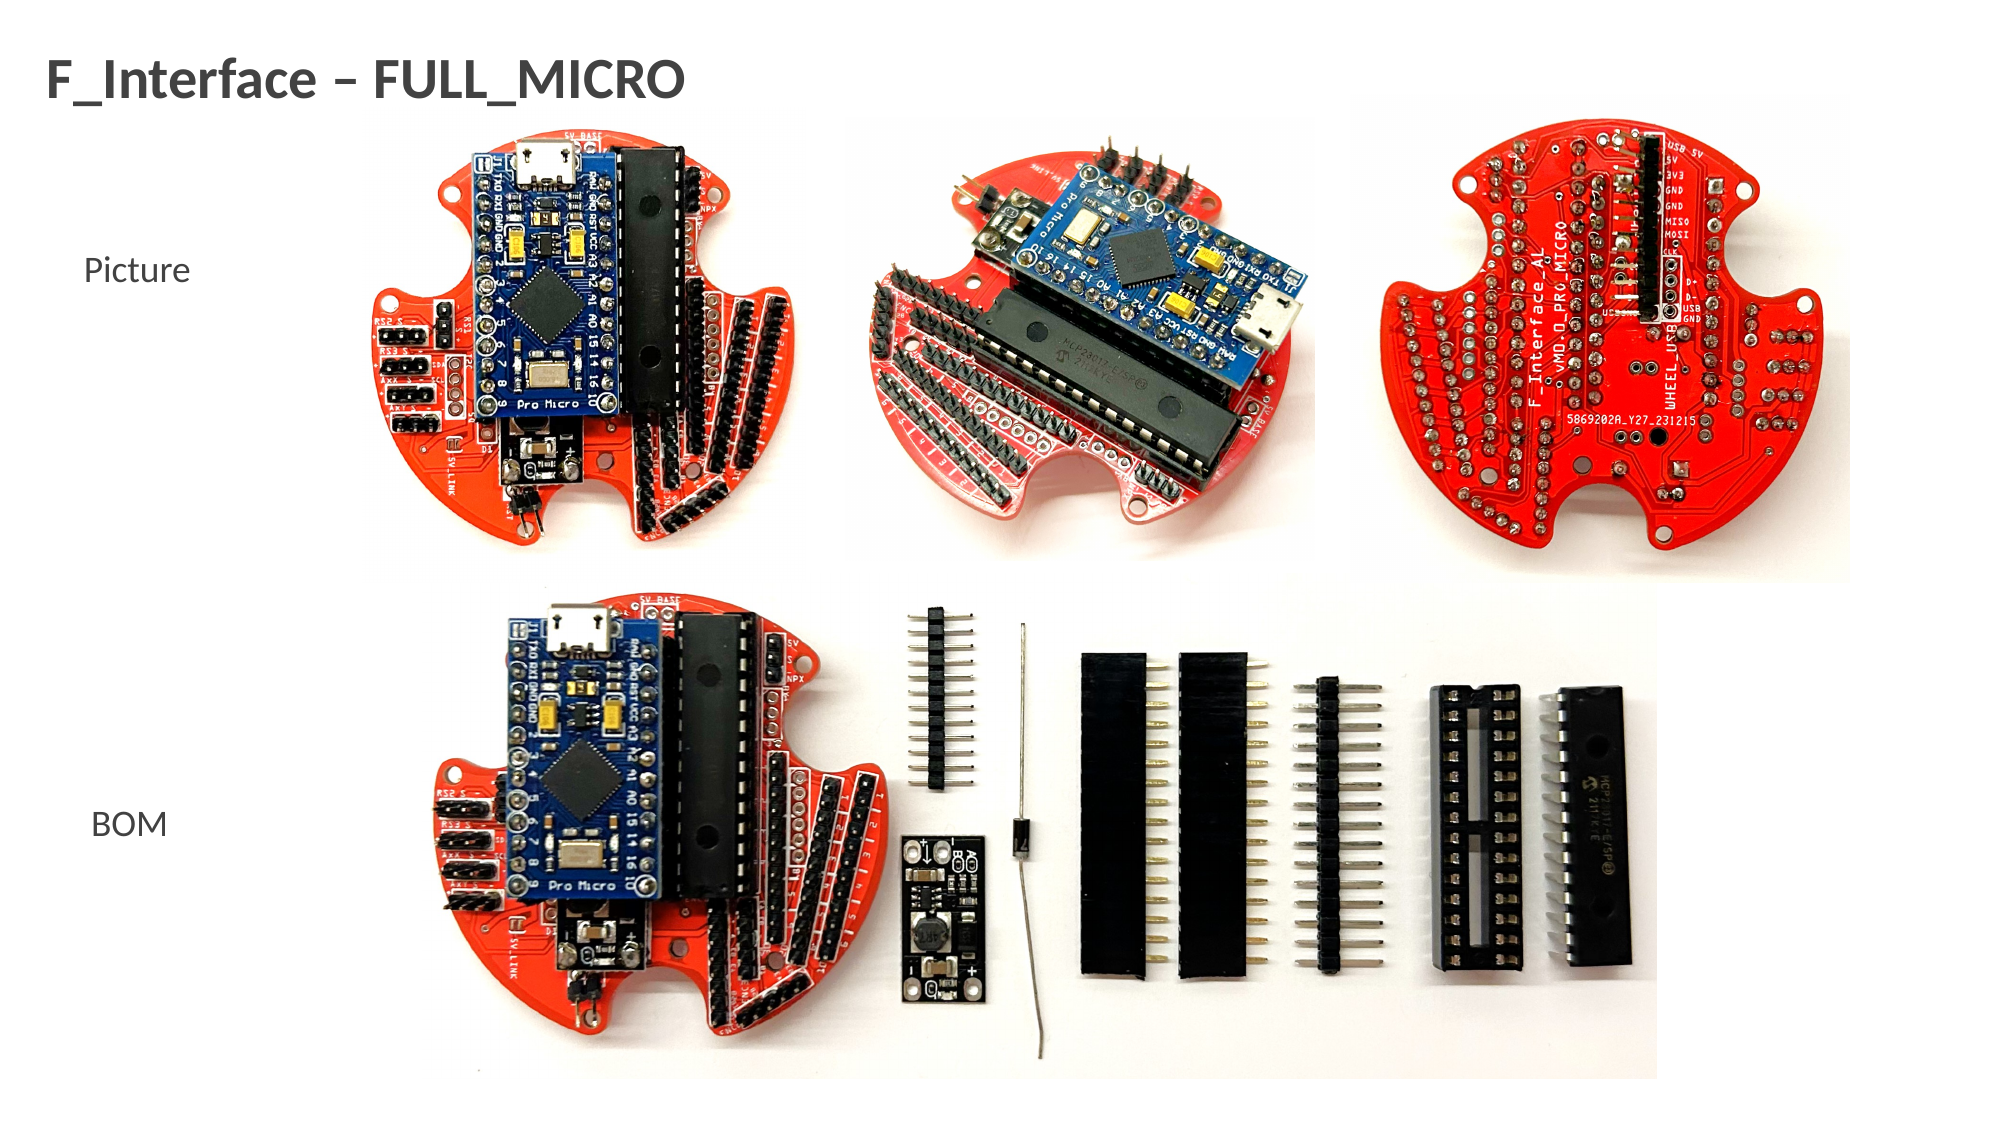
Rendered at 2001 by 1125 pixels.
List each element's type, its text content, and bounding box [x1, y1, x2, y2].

text_box F_Interface – FULL_MICRO [32, 33, 702, 118]
picture [845, 117, 1315, 561]
text_box BOM [76, 791, 184, 852]
text_box Picture [69, 237, 206, 298]
picture [362, 94, 1850, 1079]
